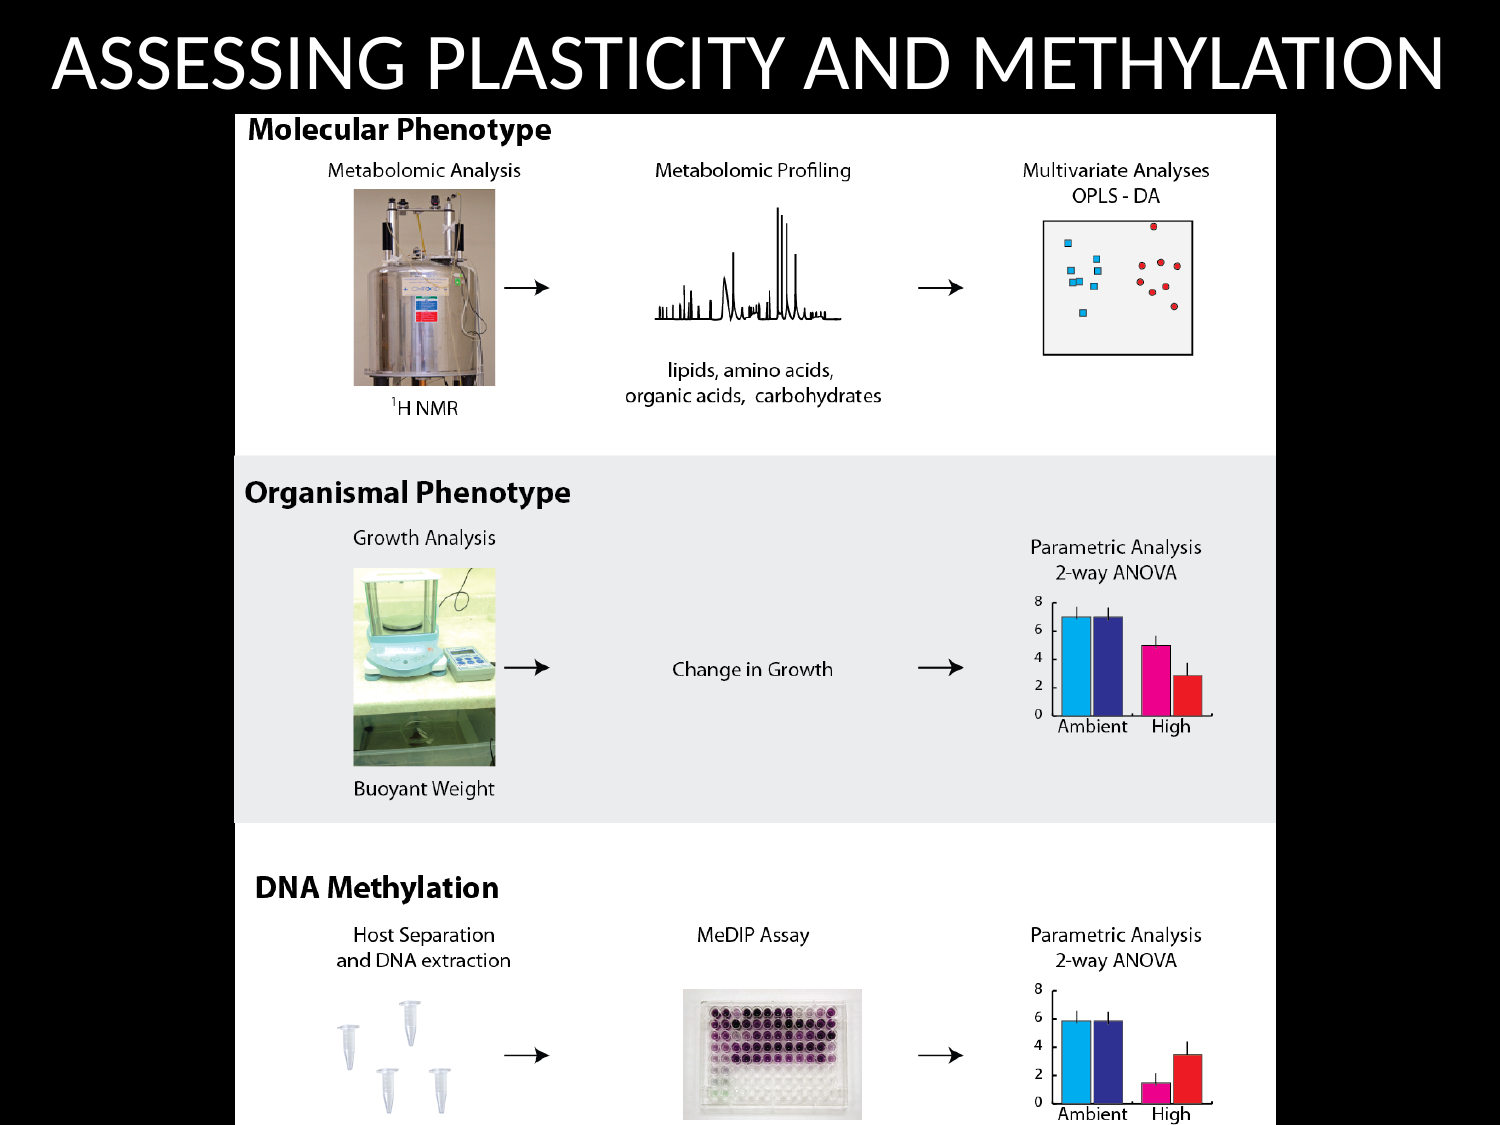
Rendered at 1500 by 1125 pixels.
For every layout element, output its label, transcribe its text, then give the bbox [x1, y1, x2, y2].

picture [234, 113, 1276, 1125]
title ASSESSING PLASTICITY AND METHYLATION [0, 0, 1500, 114]
